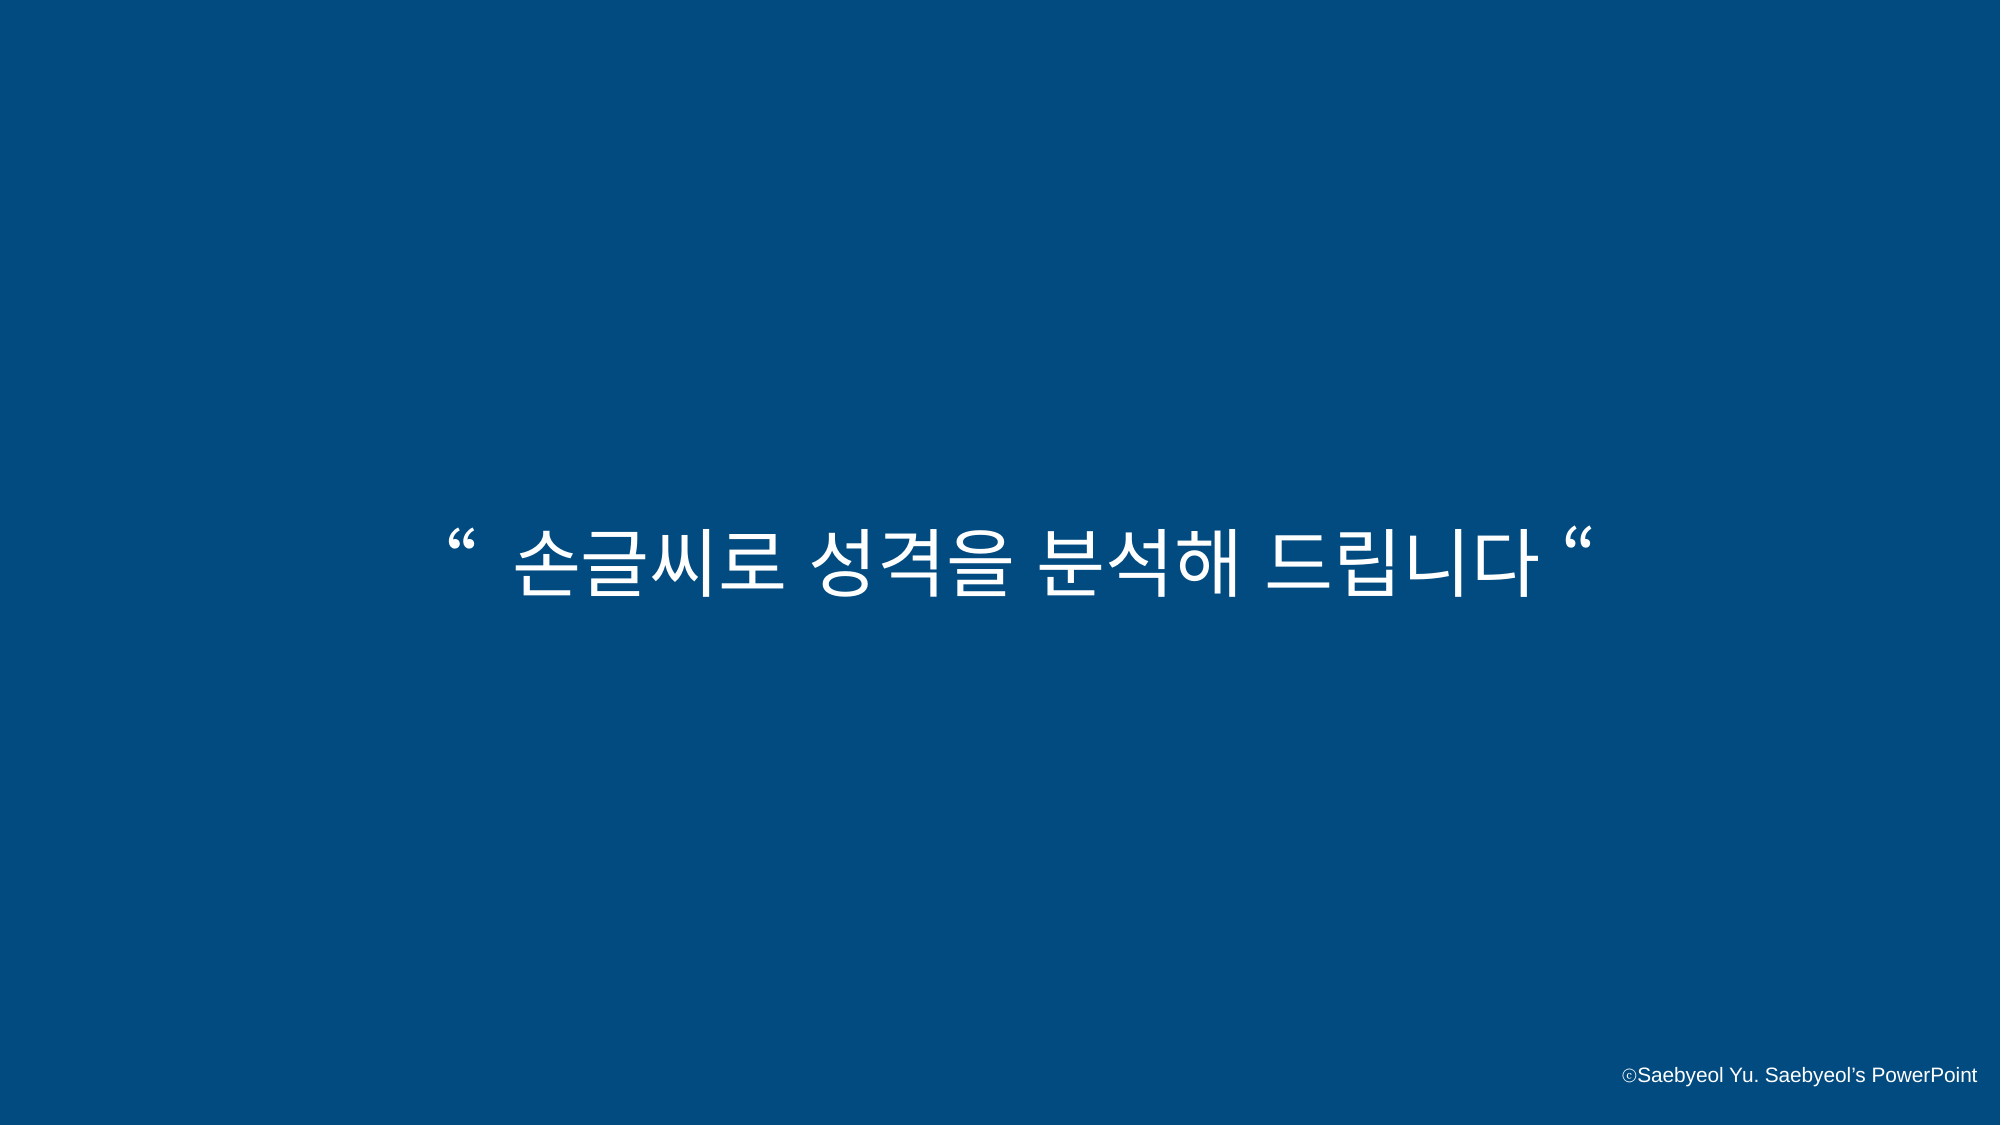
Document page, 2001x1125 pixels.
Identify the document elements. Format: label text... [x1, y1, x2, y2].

text_box “ 손글씨로 성격을 분석해 드립니다 “ [387, 509, 1613, 615]
